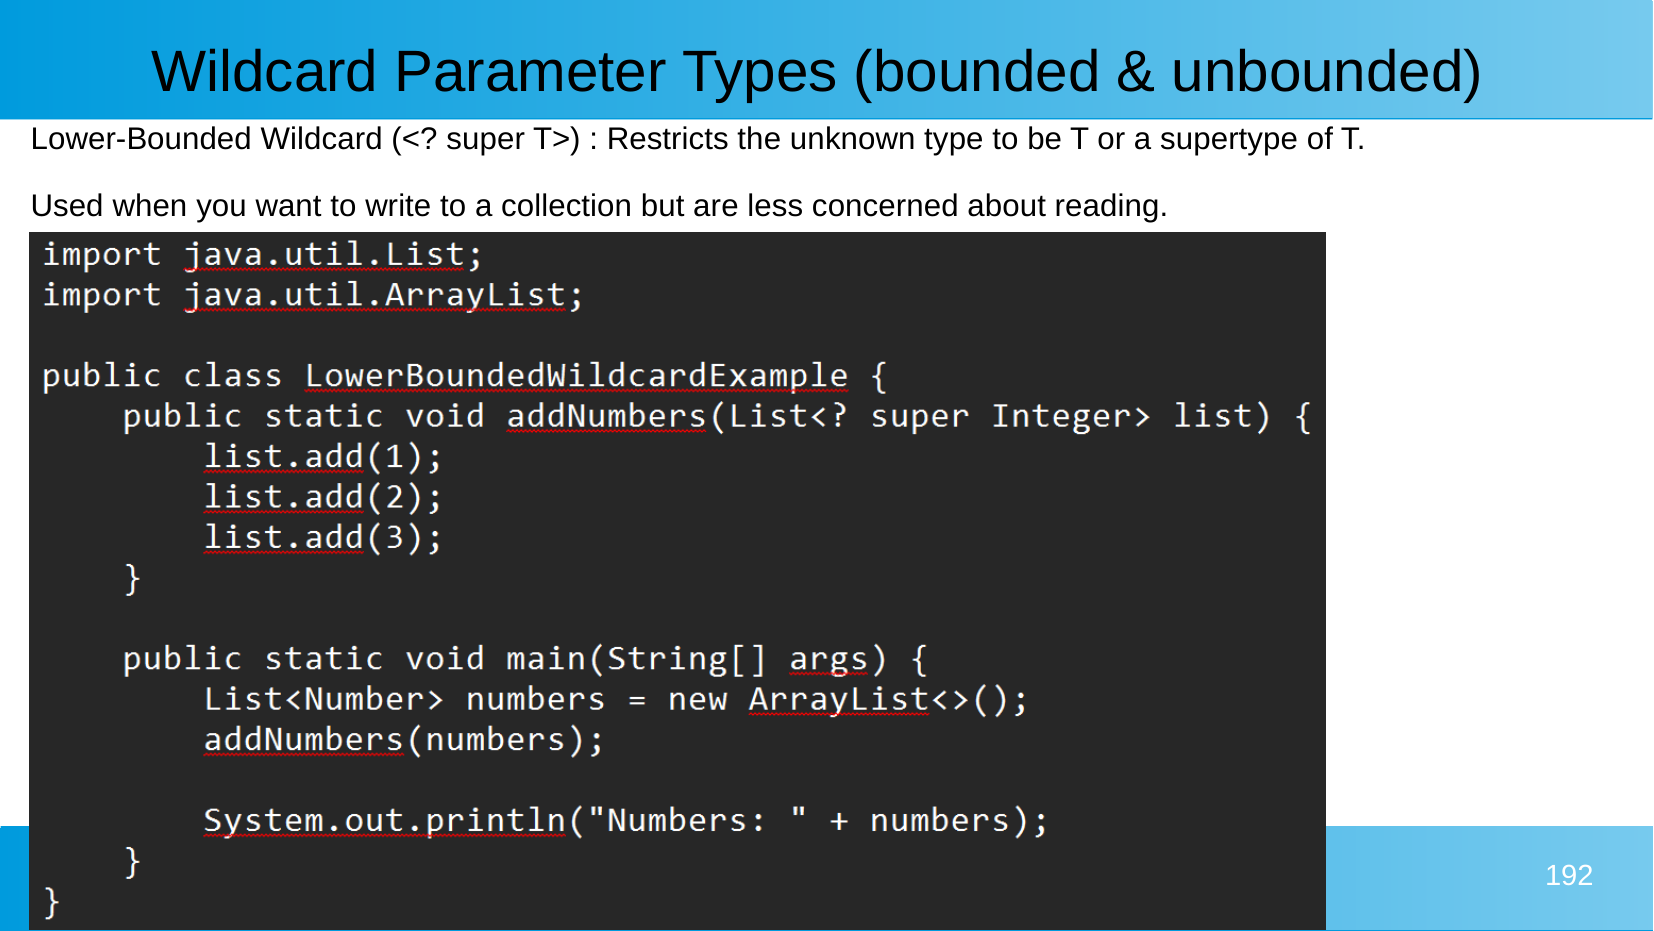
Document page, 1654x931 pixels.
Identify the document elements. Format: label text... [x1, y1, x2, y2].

title Wildcard Parameter Types (bounded & unbounded) [59, 29, 1594, 108]
slide_number 192 [1331, 856, 1594, 915]
picture [29, 232, 1327, 929]
list Lower-Bounded Wildcard (<? super T>) : Restricts the unknown type to be T or a supertype of T. Used when you want to write to a collection but are less concerned about reading. [30, 118, 1566, 840]
